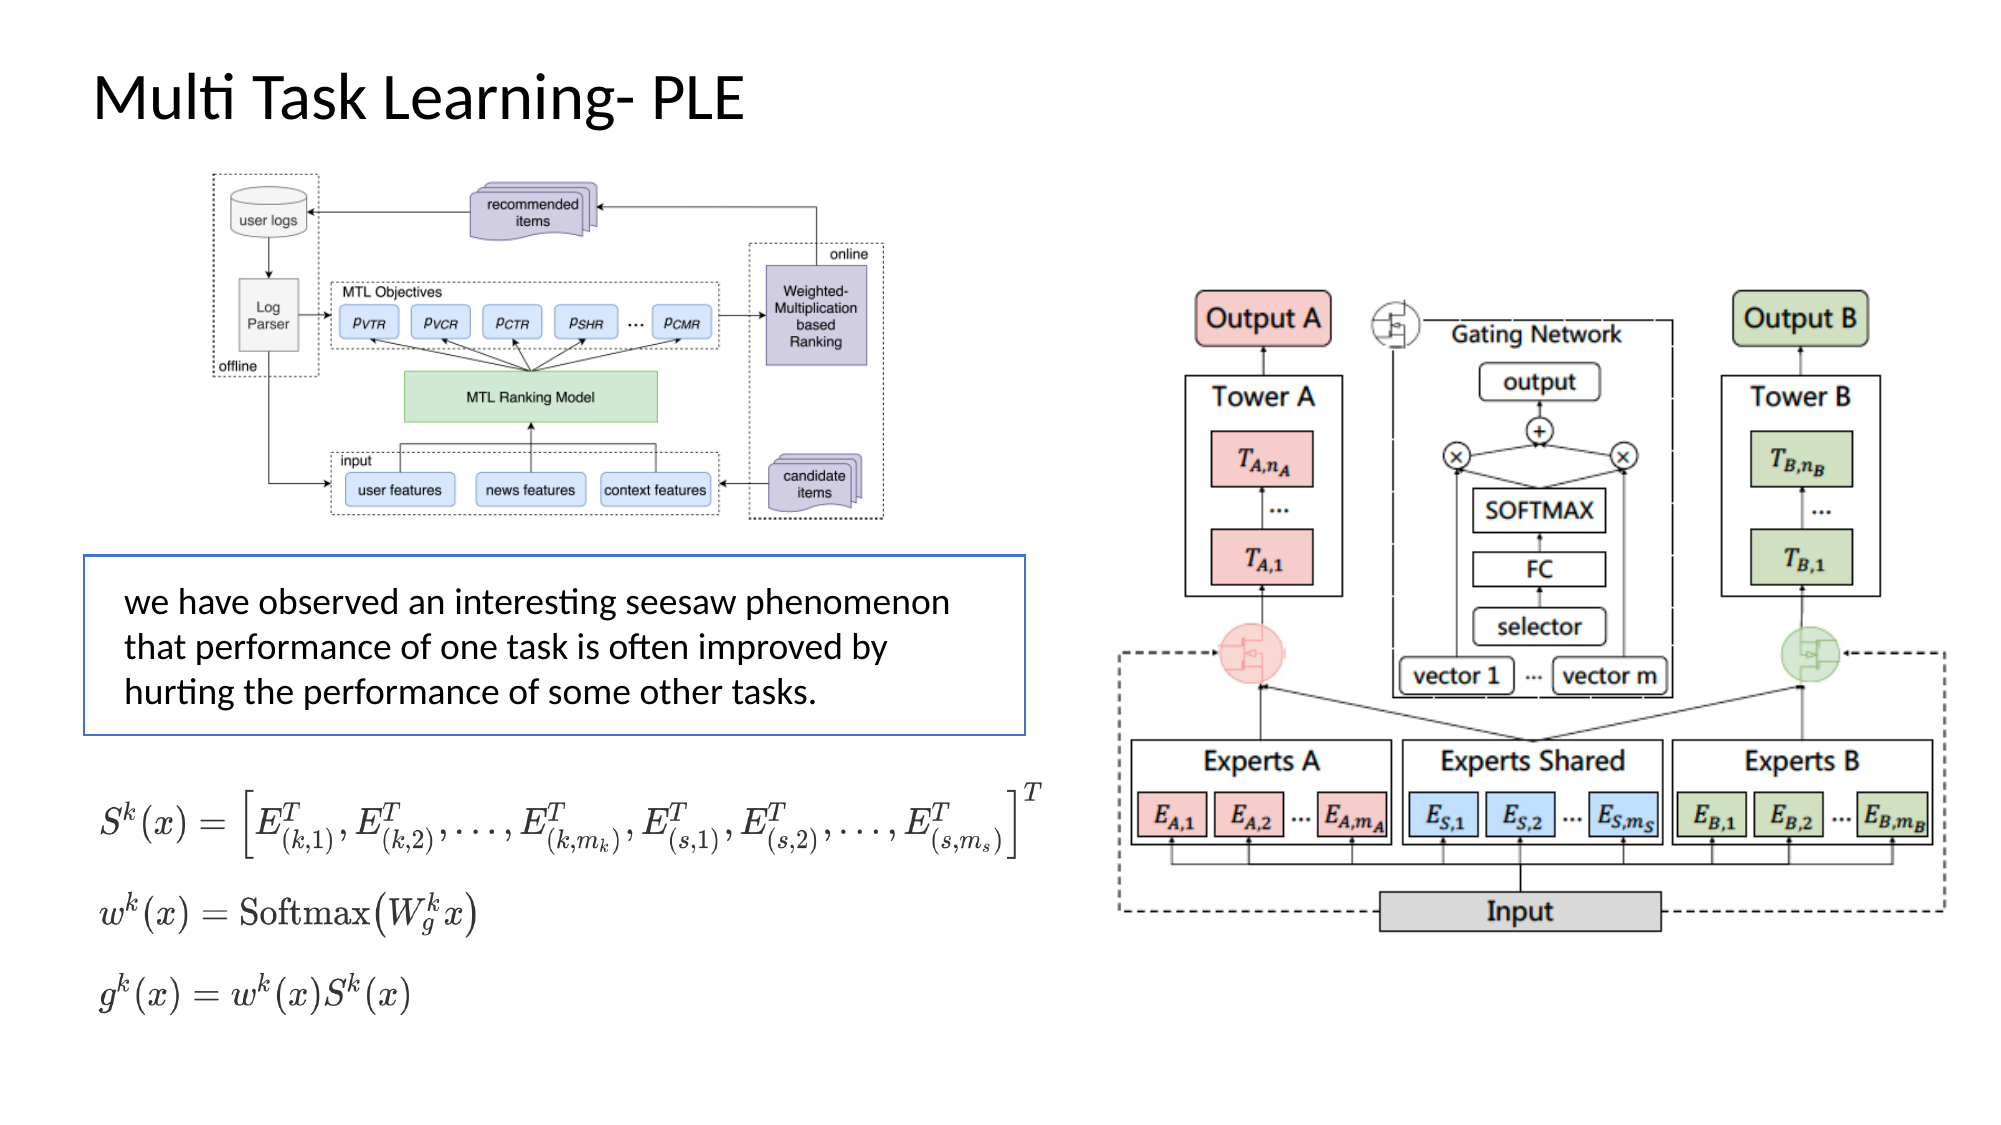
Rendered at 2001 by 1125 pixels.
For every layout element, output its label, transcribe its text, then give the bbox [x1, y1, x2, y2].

text_box Multi Task Learning- PLE [77, 45, 790, 141]
picture [187, 156, 923, 542]
text_box we have observed an interesting seesaw phenomenon that performance of one task is often improved by hurting the performance of some other tasks. [109, 569, 1000, 720]
text_box [83, 554, 1026, 736]
picture [77, 251, 1986, 1036]
